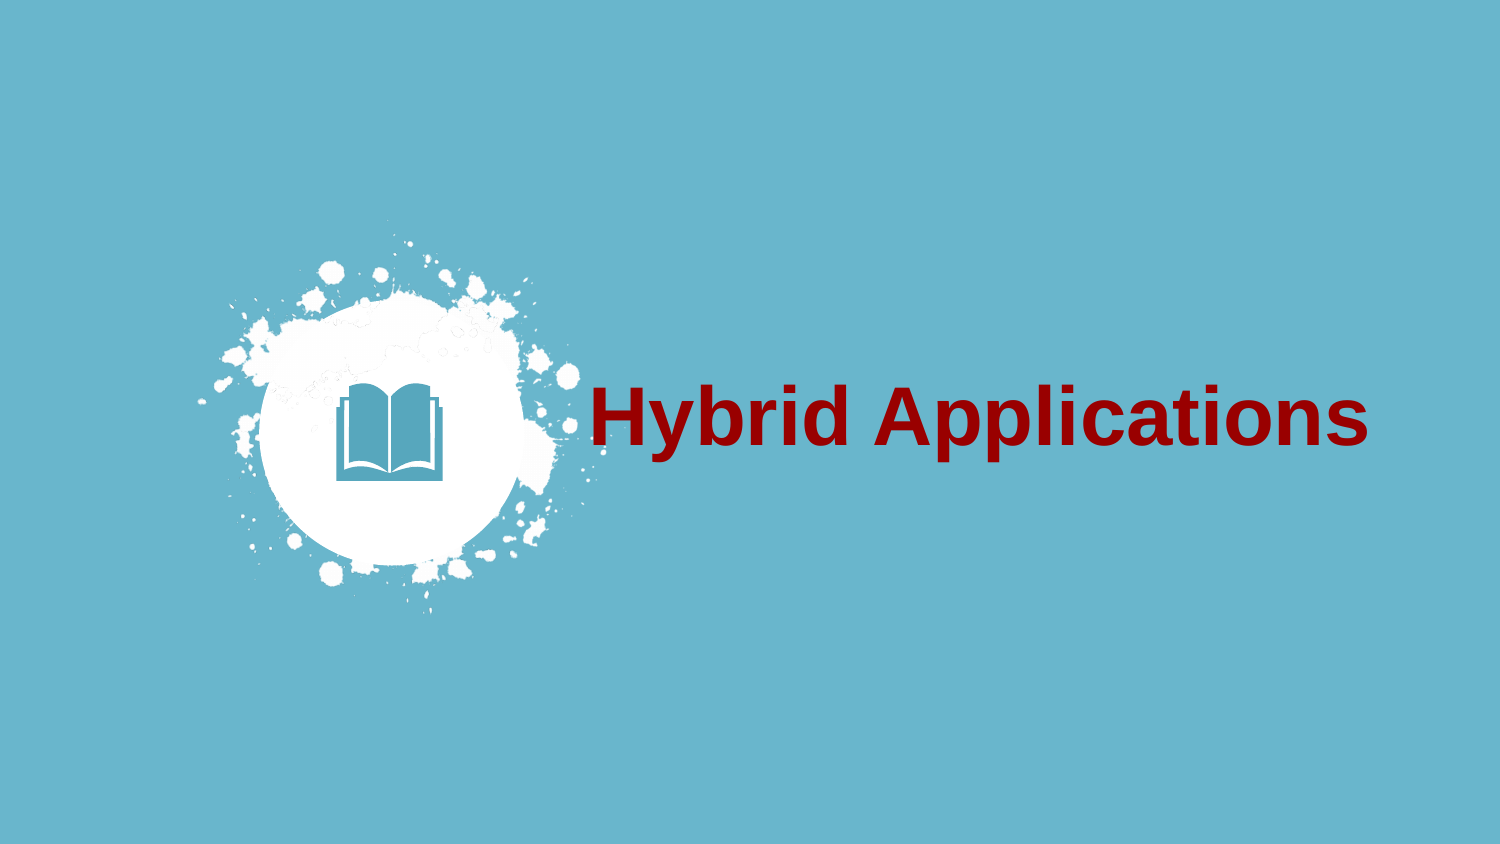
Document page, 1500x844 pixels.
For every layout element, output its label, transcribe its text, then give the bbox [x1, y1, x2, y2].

list Hybrid Applications [561, 303, 1400, 522]
picture [164, 170, 569, 636]
text_box [334, 381, 445, 483]
